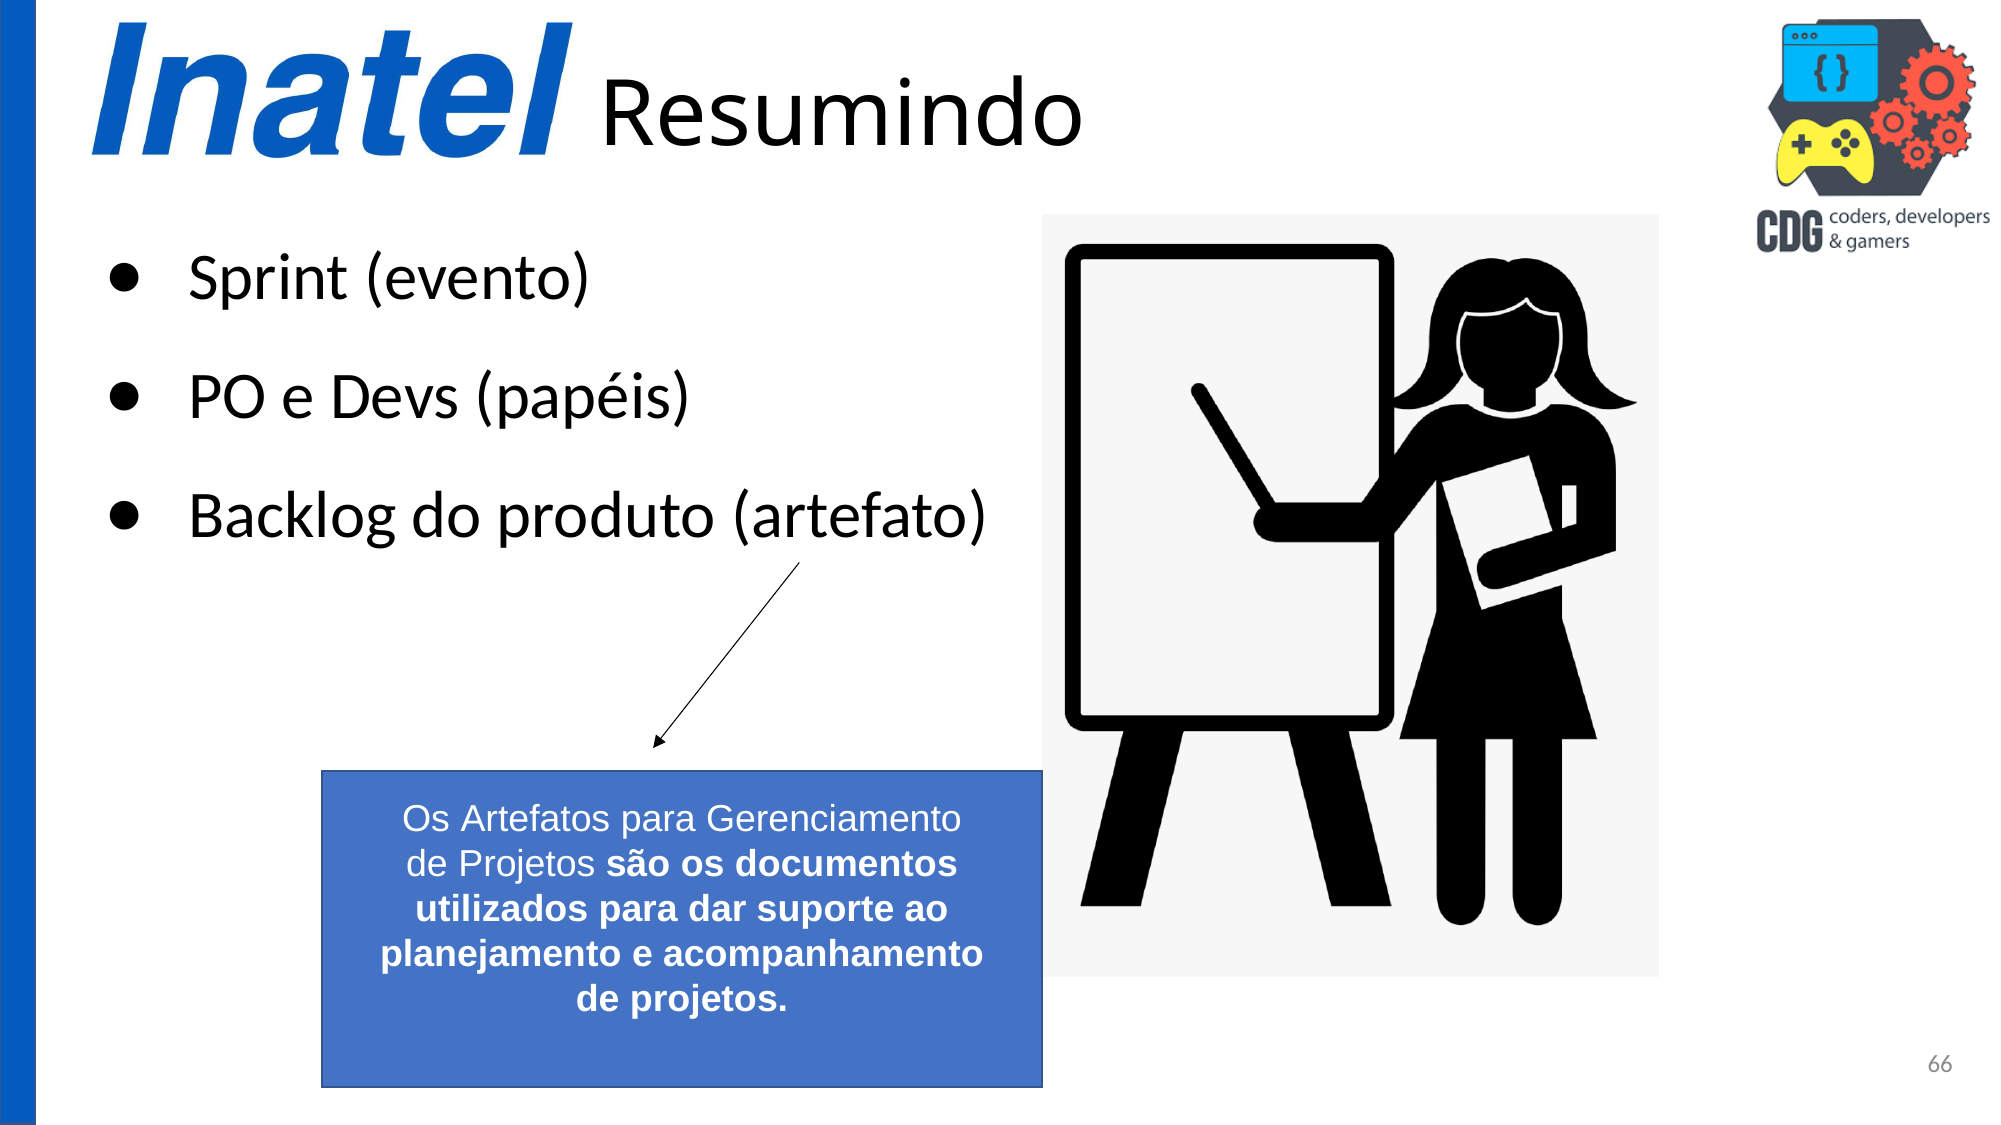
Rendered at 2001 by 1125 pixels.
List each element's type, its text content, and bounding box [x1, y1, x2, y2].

picture [1041, 214, 1659, 977]
title Resumindo [578, 46, 2000, 172]
slide_number 66 [1853, 1019, 1974, 1106]
picture [1745, 172, 2000, 265]
picture [91, 22, 573, 158]
picture [1745, 9, 2000, 46]
list Sprint (evento) PO e Devs (papéis) Backlog do produto (artefato) [68, 202, 1932, 382]
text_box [653, 562, 800, 749]
text_box Os Artefatos para Gerenciamento de Projetos são os documentos utilizados para dar suporte ao planejamento e acompanhamento de projetos. [321, 770, 1043, 1088]
